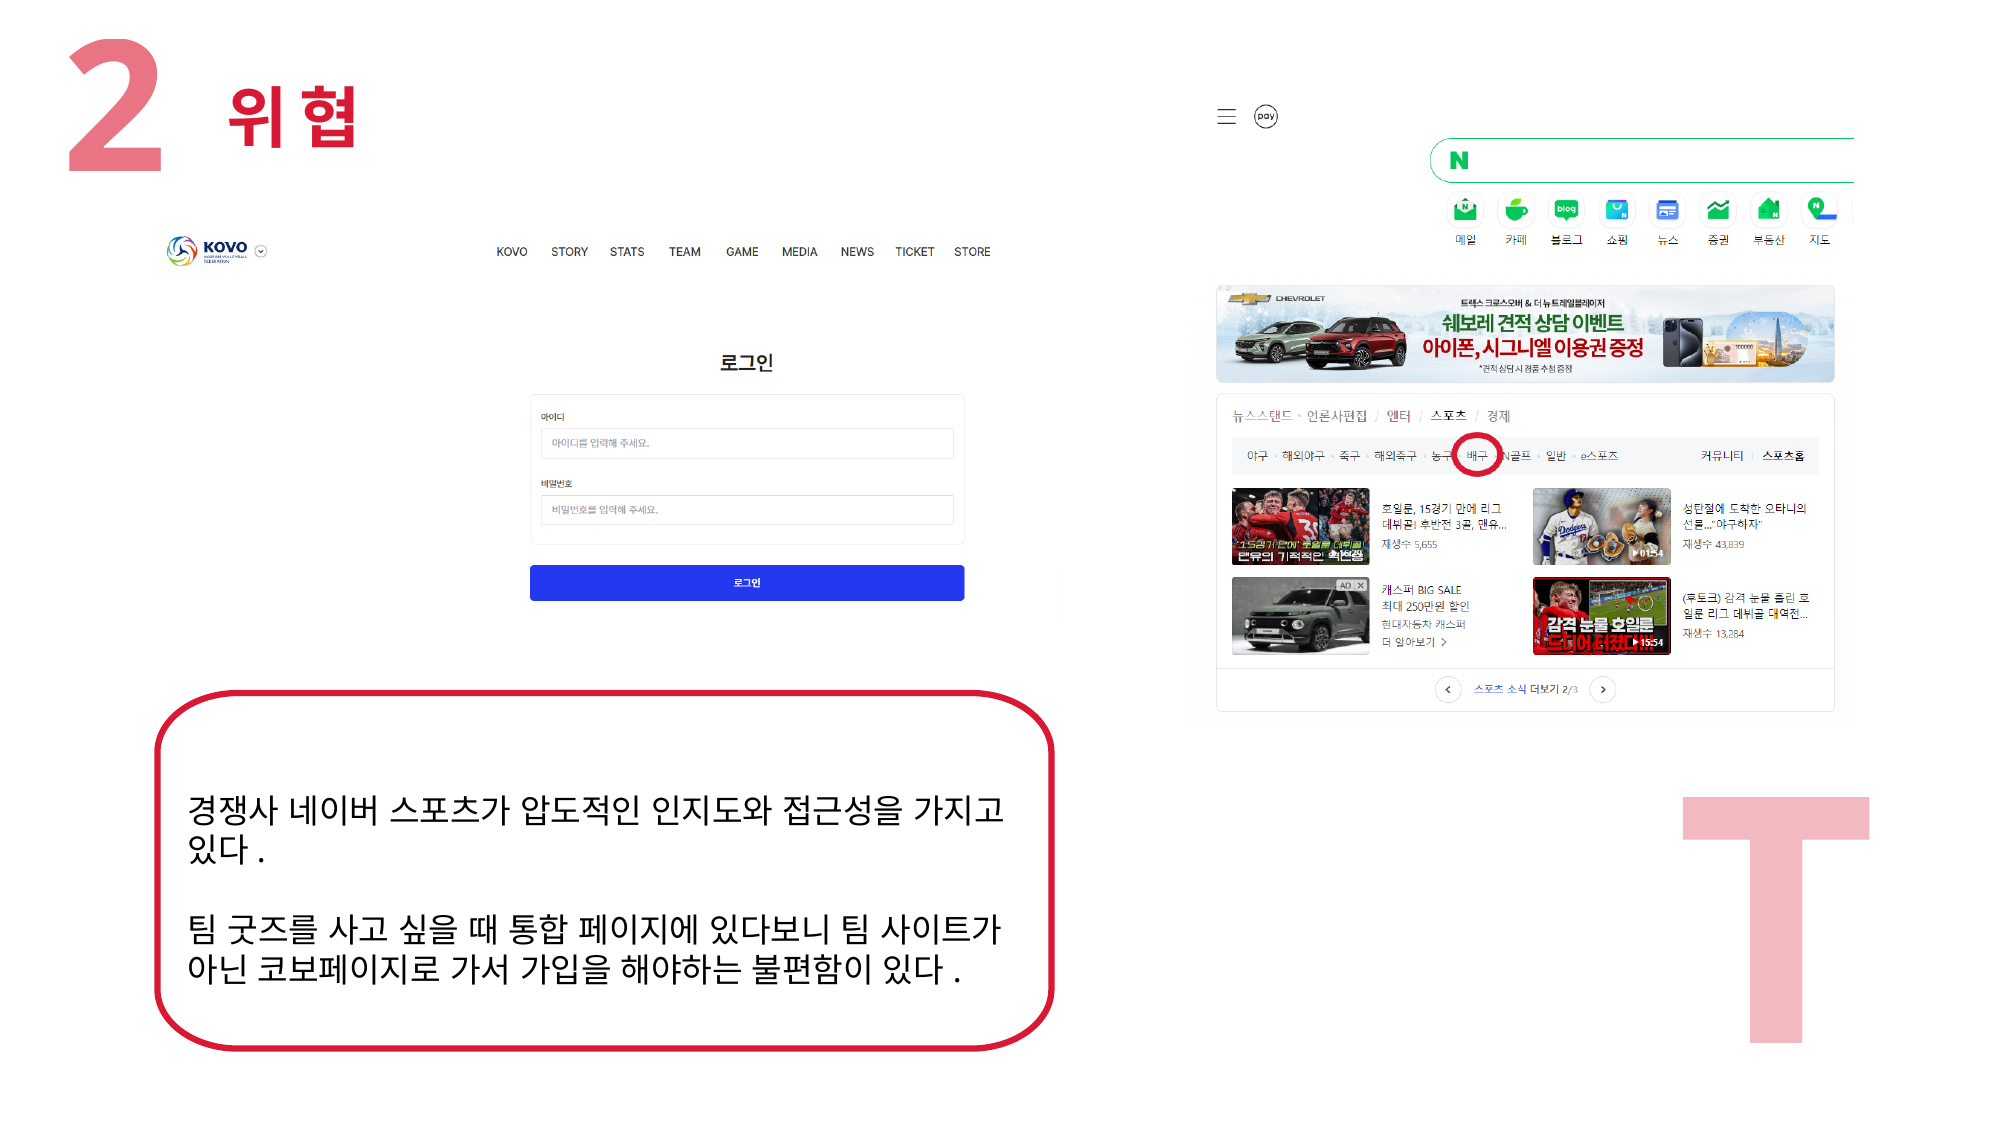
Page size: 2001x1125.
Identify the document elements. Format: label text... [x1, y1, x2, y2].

picture [148, 223, 1061, 642]
text_box 2 [47, 0, 242, 216]
picture [1189, 99, 1854, 722]
text_box 위협 [242, 46, 388, 195]
text_box T [1661, 690, 1917, 1121]
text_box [157, 692, 1052, 1049]
